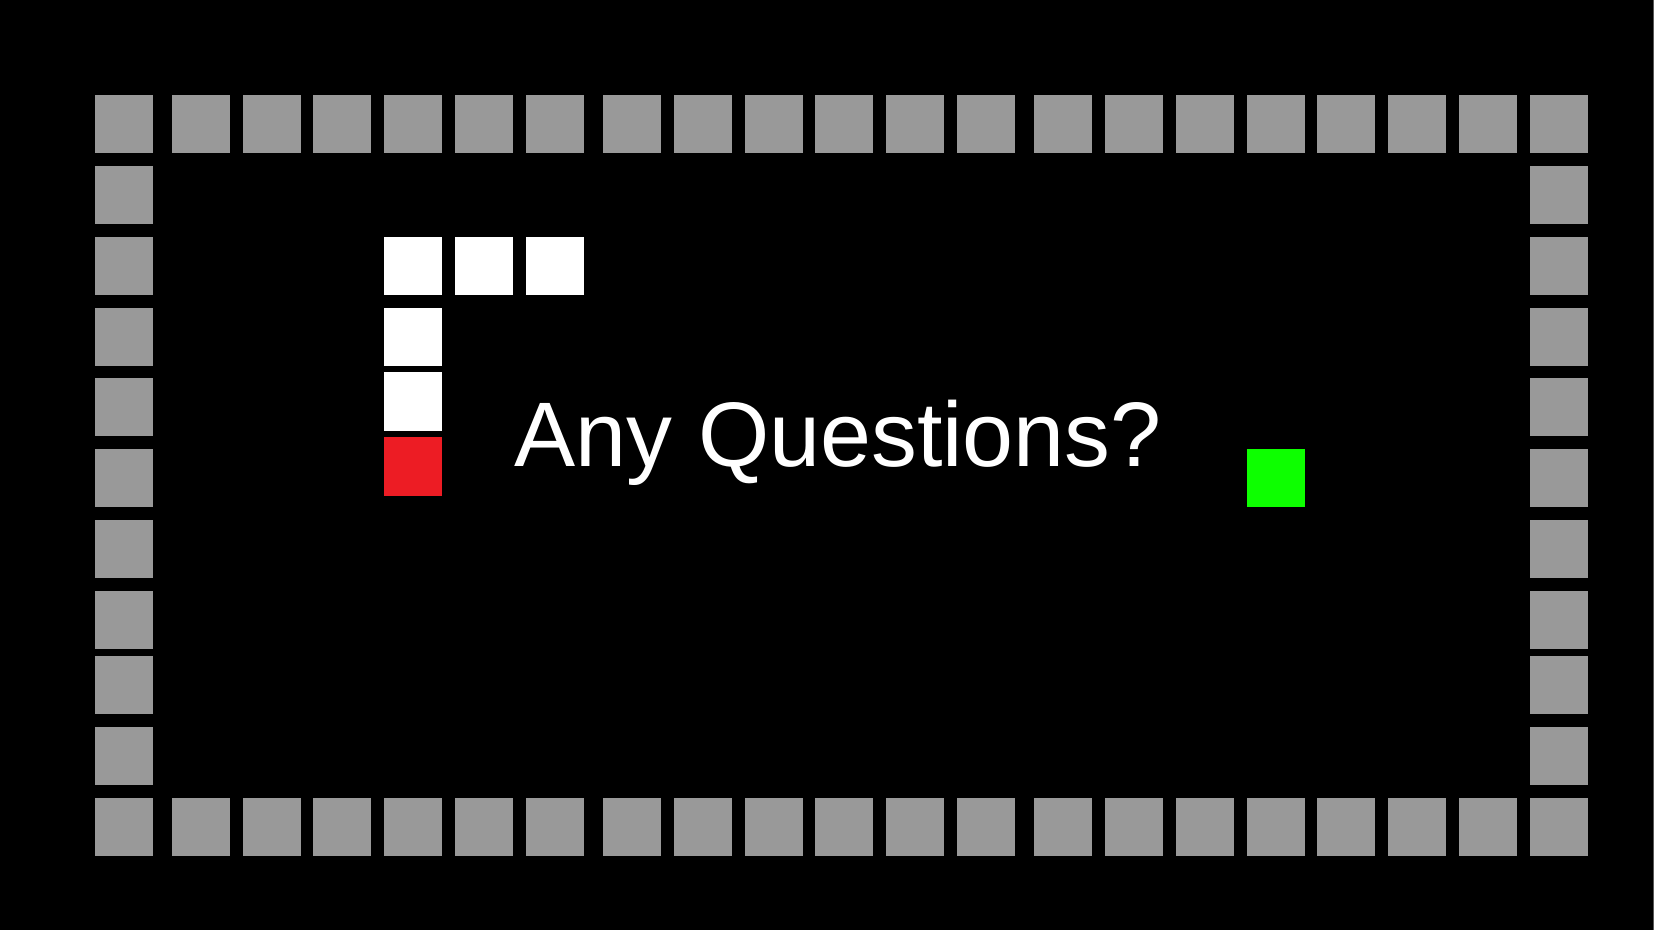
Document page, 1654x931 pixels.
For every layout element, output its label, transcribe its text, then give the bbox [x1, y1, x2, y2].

text_box [1458, 797, 1518, 857]
text_box [94, 165, 154, 225]
text_box [673, 94, 733, 154]
text_box [814, 797, 874, 857]
text_box [814, 94, 874, 154]
text_box [1175, 94, 1235, 154]
text_box [94, 236, 154, 296]
text_box [454, 94, 514, 154]
text_box [1529, 726, 1589, 786]
text_box [956, 94, 1016, 154]
text_box [602, 94, 662, 154]
text_box [744, 797, 804, 857]
text_box [1529, 519, 1589, 579]
text_box [94, 94, 154, 154]
text_box [956, 797, 1016, 857]
text_box [94, 307, 154, 352]
text_box [1529, 590, 1589, 650]
text_box [242, 94, 302, 154]
text_box [525, 236, 585, 296]
text_box [171, 797, 231, 857]
text_box [383, 797, 443, 857]
text_box [1529, 165, 1589, 225]
text_box [454, 236, 514, 296]
text_box [1033, 94, 1093, 154]
text_box [1033, 797, 1093, 857]
text_box [1175, 797, 1235, 857]
text_box [602, 797, 662, 857]
text_box [242, 797, 302, 857]
text_box [1583, 448, 1589, 508]
text_box [383, 94, 443, 154]
text_box [1458, 94, 1518, 154]
text_box [1387, 797, 1447, 857]
text_box [1104, 94, 1164, 154]
text_box [171, 94, 231, 154]
text_box [744, 94, 804, 154]
text_box [383, 236, 443, 296]
text_box [1316, 797, 1376, 857]
title Any Questions? [94, 352, 1583, 508]
text_box [1104, 797, 1164, 857]
text_box [1529, 236, 1589, 296]
text_box [1529, 307, 1589, 367]
text_box [1387, 94, 1447, 154]
text_box [454, 797, 514, 857]
text_box [94, 519, 154, 579]
text_box [1529, 655, 1589, 715]
text_box [94, 655, 154, 715]
text_box [94, 797, 154, 857]
text_box [1529, 797, 1589, 857]
text_box [525, 94, 585, 154]
text_box [94, 590, 154, 650]
text_box [312, 94, 372, 154]
text_box [1583, 377, 1589, 437]
text_box [383, 307, 443, 352]
text_box [1246, 797, 1306, 857]
text_box [1529, 94, 1589, 154]
text_box [525, 797, 585, 857]
text_box [94, 726, 154, 786]
text_box [312, 797, 372, 857]
text_box [885, 797, 945, 857]
text_box [885, 94, 945, 154]
text_box [673, 797, 733, 857]
text_box [1246, 94, 1306, 154]
text_box [1316, 94, 1376, 154]
